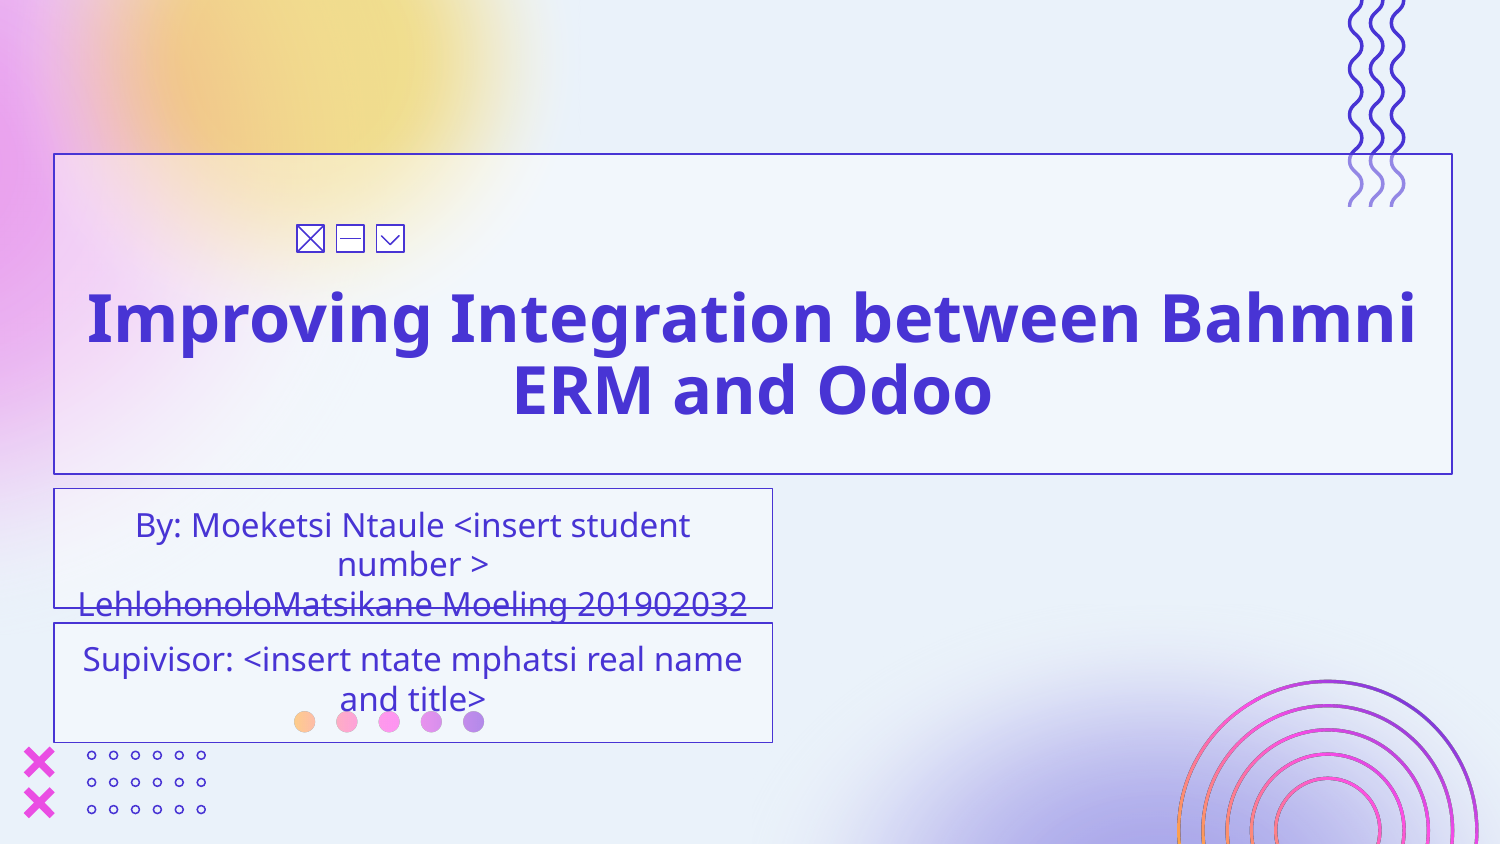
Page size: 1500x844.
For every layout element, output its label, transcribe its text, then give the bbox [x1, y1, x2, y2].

picture [1150, 656, 1500, 844]
subtitle By: Moeketsi Ntaule <insert student number > LehlohonoloMatsikane Moeling 201902032 [53, 488, 773, 609]
title Improving Integration between Bahmni ERM and Odoo [53, 153, 1453, 475]
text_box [285, 213, 405, 265]
picture [0, 0, 581, 641]
text_box Supivisor: <insert ntate mphatsi real name and title> [53, 622, 773, 743]
picture [288, 706, 492, 739]
subtitle Bahmni combines three open source products OpenMRS Distribution: For electronic medical recording OpenERP: For Hospital Operations OpenELIS: Lab information management system [752, 601, 1500, 844]
